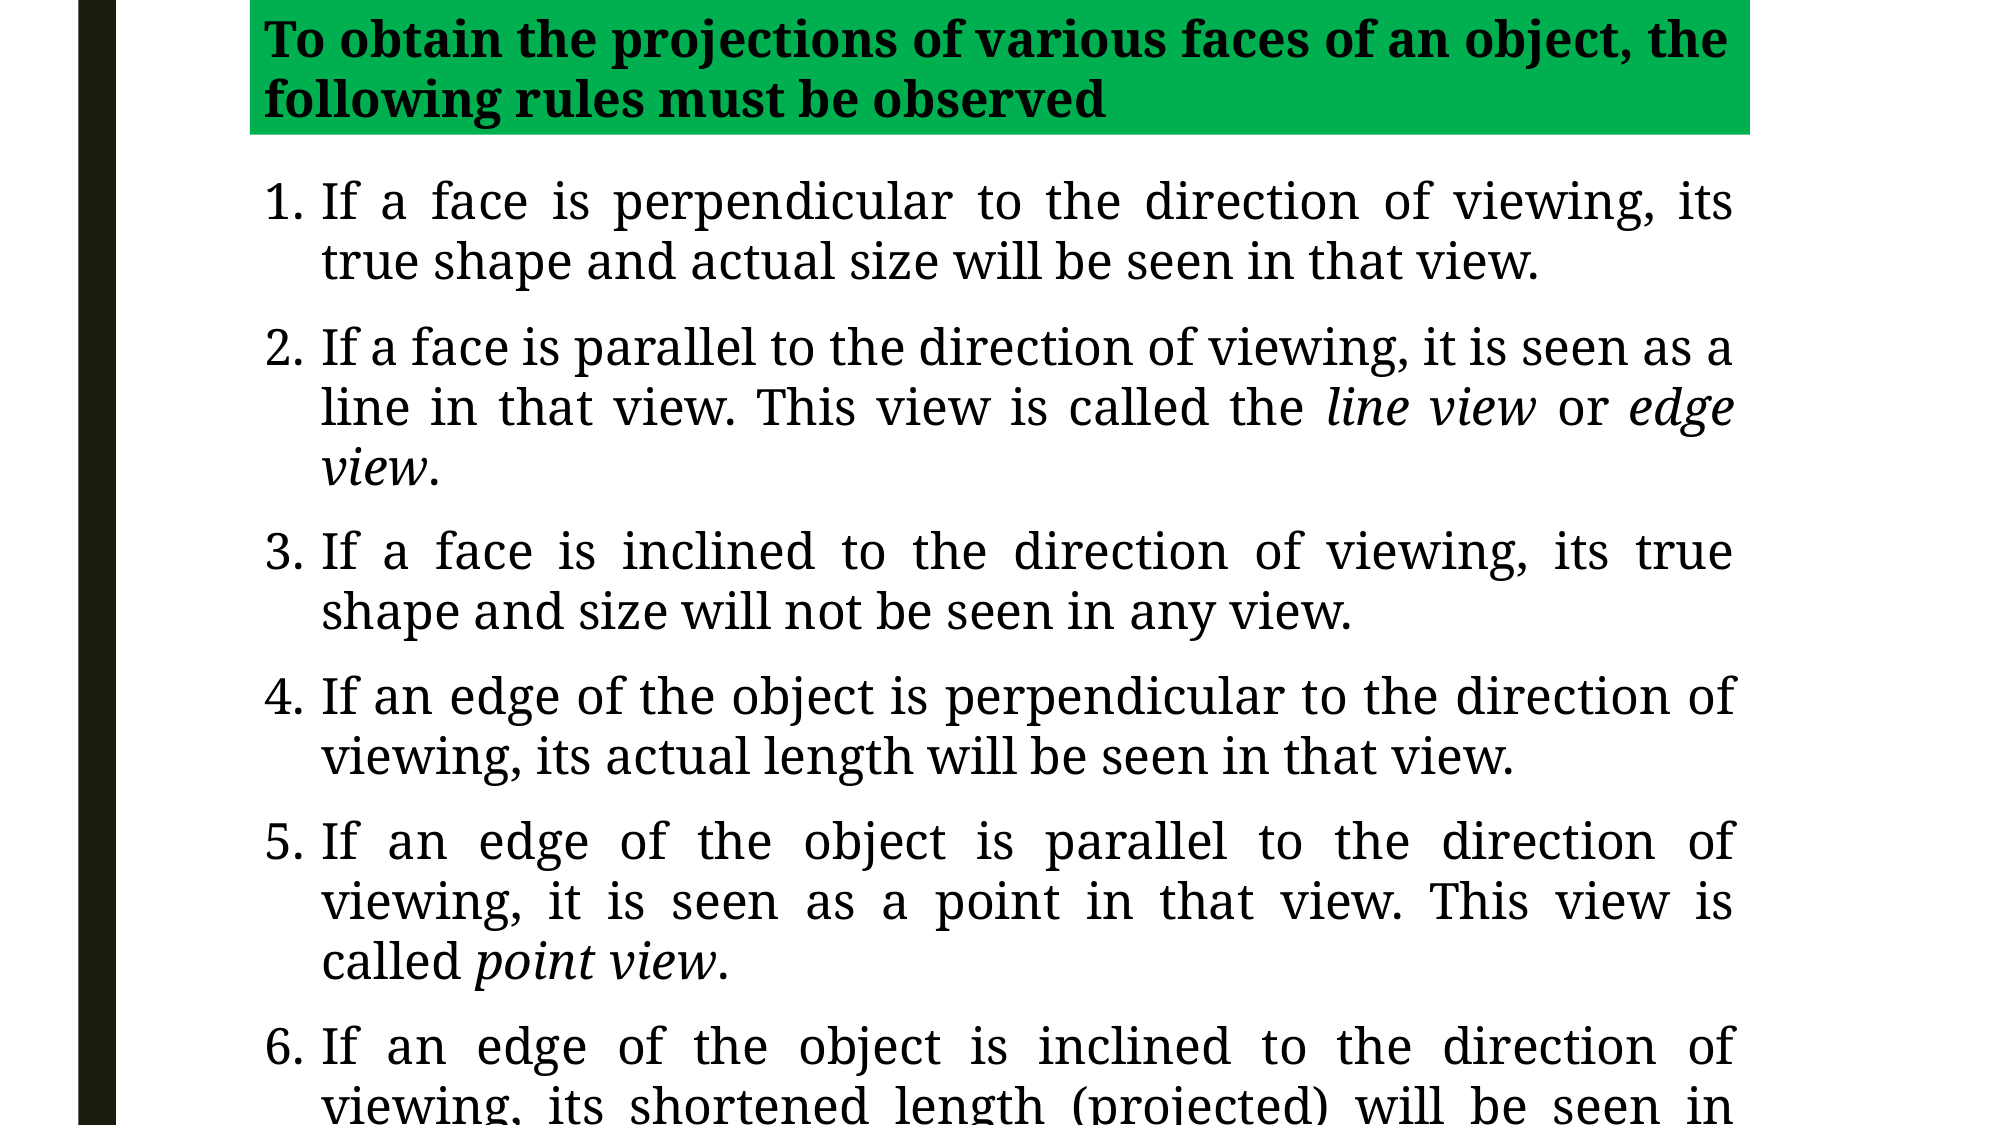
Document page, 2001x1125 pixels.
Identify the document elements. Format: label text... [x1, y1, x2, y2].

text_box To obtain the projections of various faces of an object, the following rules must be observed [249, 0, 1750, 135]
text_box If a face is perpendicular to the direction of viewing, its true shape and actual size will be seen in that view. If a face is parallel to the direction of viewing, it is seen as a line in that view. This view is called the line view or edge view. If a face is inclined to the direction of viewing, its true shape and size will not be seen in any view. If an edge of the object is perpendicular to the direction of viewing, its actual length will be seen in that view. If an edge of the object is parallel to the direction of viewing, it is seen as a point in that view. This view is called point view. If an edge of the object is inclined to the direction of viewing, its shortened length (projected) will be seen in that view. The shortened length is obtained by locating the end points of the edge. [249, 162, 1750, 1125]
